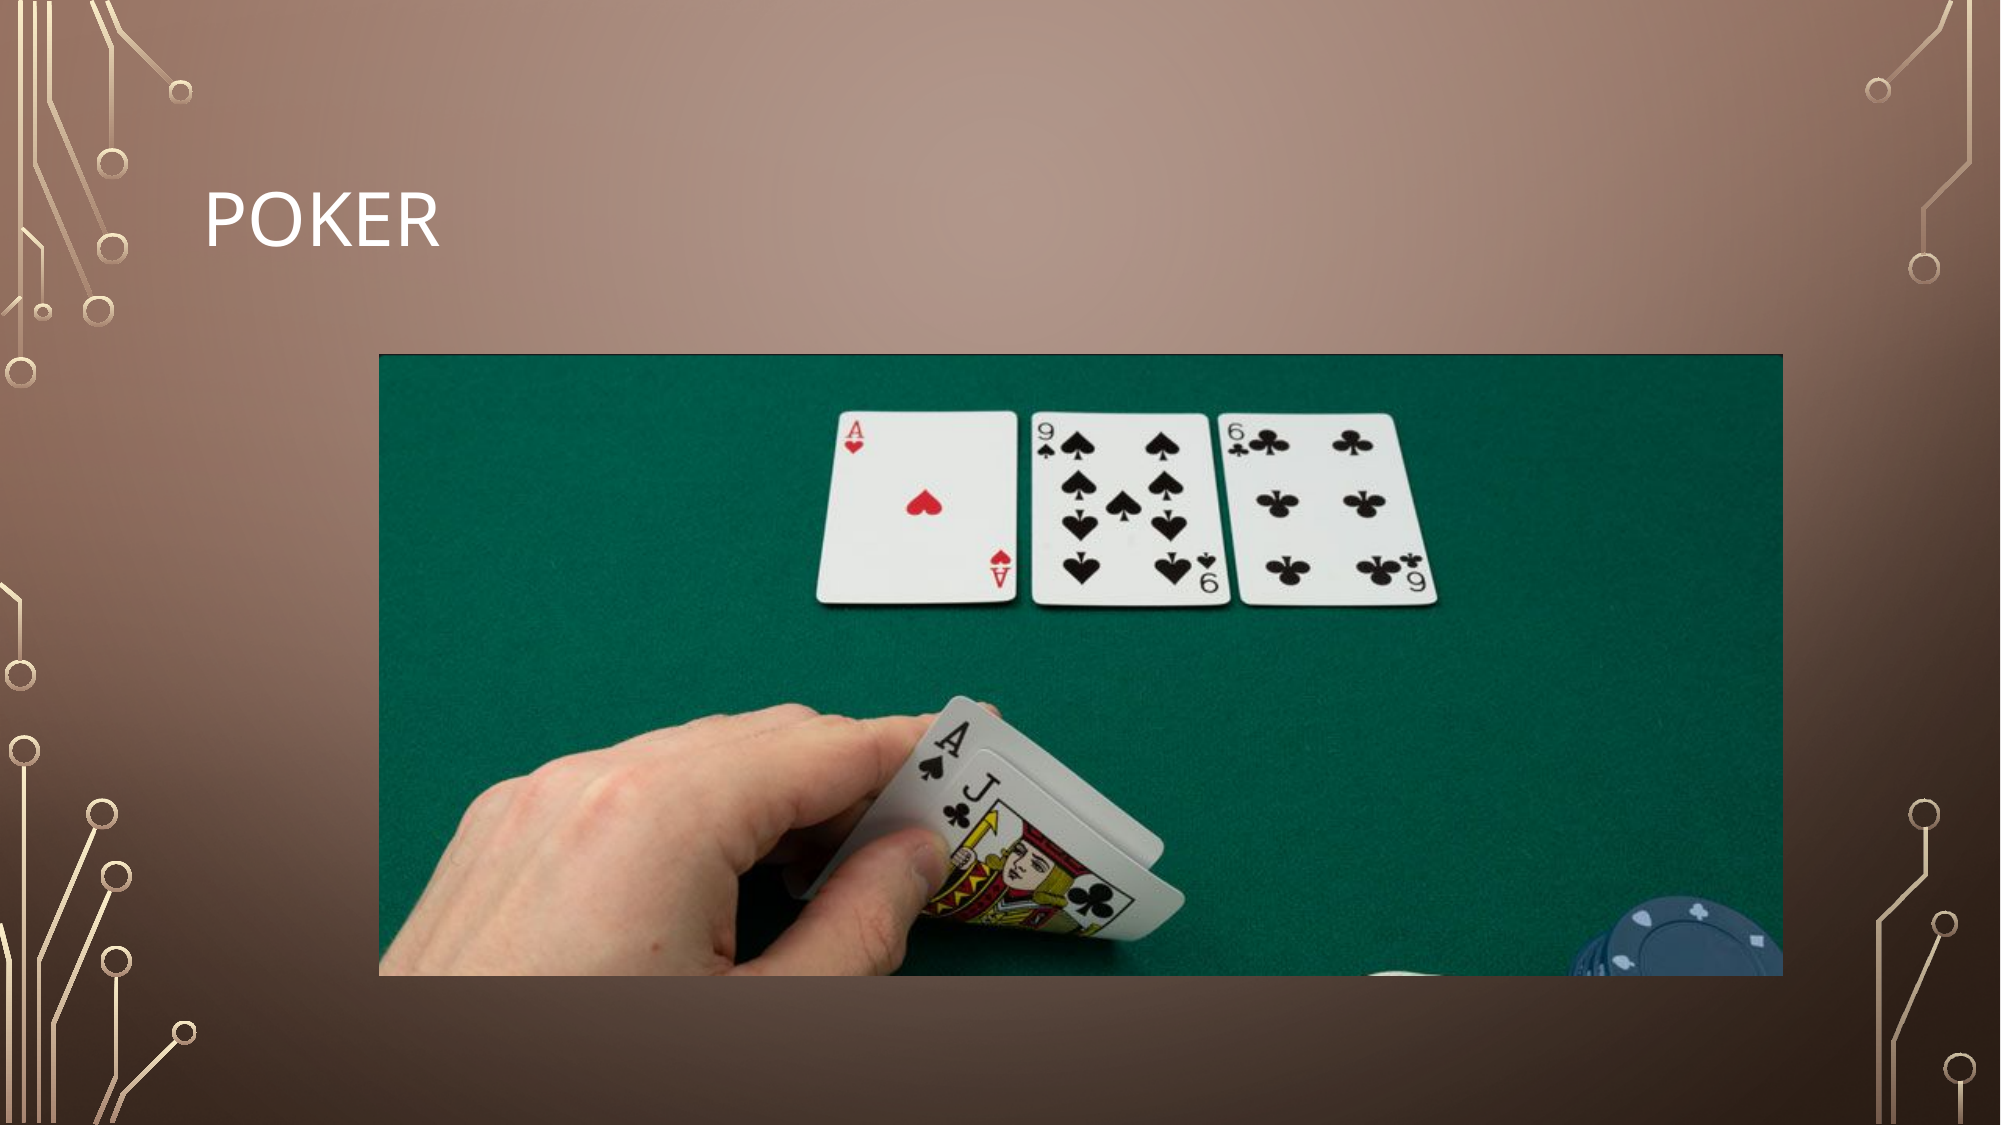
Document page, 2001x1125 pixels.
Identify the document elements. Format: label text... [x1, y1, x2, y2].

picture [379, 353, 1784, 977]
title Poker [187, 101, 1813, 344]
